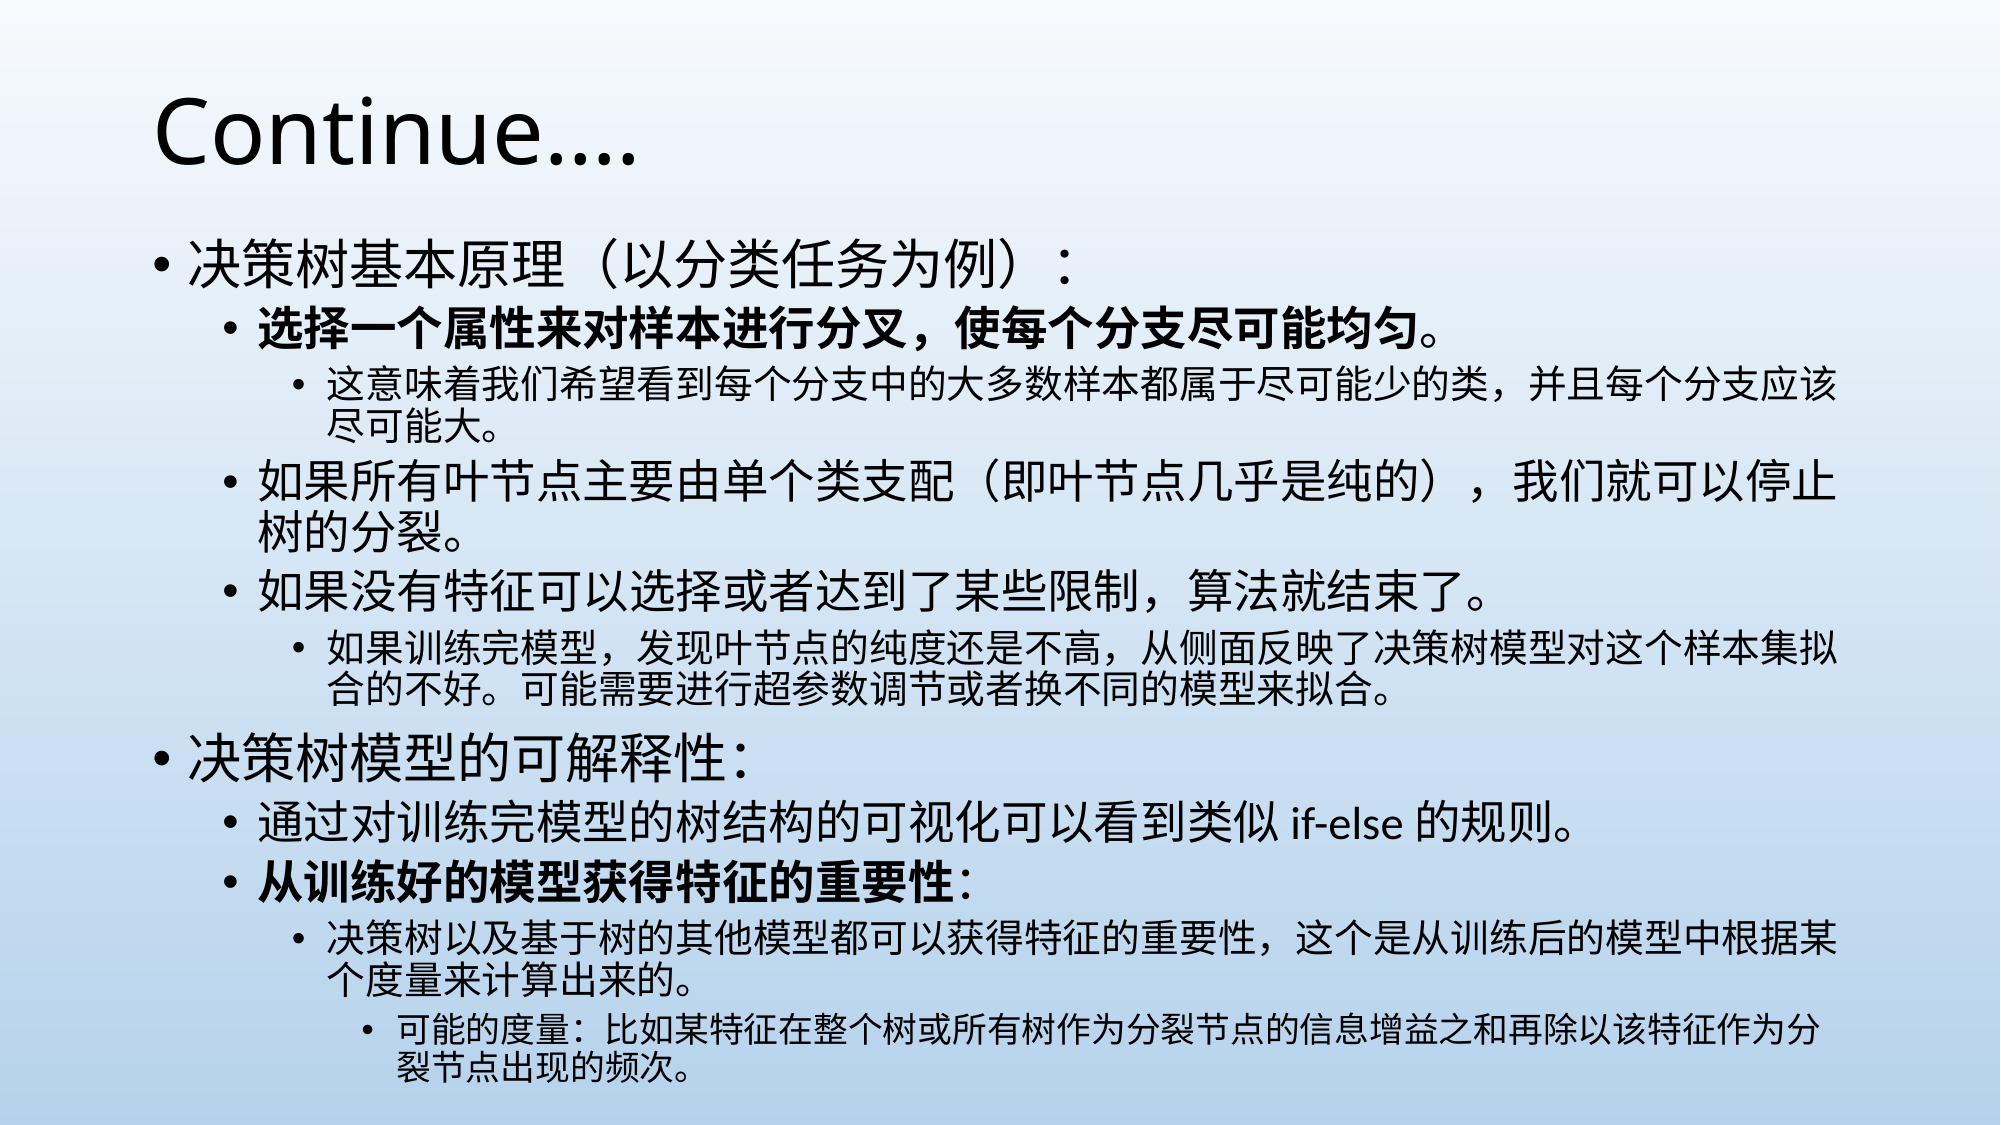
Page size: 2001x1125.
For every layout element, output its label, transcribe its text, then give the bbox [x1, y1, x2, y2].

list 决策树基本原理（以分类任务为例）： 选择一个属性来对样本进行分叉，使每个分支尽可能均匀。 这意味着我们希望看到每个分支中的大多数样本都属于尽可能少的类，并且每个分支应该尽可能大。 如果所有叶节点主要由单个类支配（即叶节点几乎是纯的），我们就可以停止树的分裂。 如果没有特征可以选择或者达到了某些限制，算法就结束了。 如果训练完模型，发现叶节点的纯度还是不高，从侧面反映了决策树模型对这个样本集拟合的不好。可能需要进行超参数调节或者换不同的模型来拟合。 决策树模型的可解释性： 通过对训练完模型的树结构的可视化可以看到类似if-else的规则。 从训练好的模型获得特征的重要性： 决策树以及基于树的其他模型都可以获得特征的重要性，这个是从训练后的模型中根据某个度量来计算出来的。 可能的度量：比如某特征在整个树或所有树作为分裂节点的信息增益之和再除以该特征作为分裂节点出现的频次。 [137, 230, 1863, 1097]
title Continue…. [137, 59, 1863, 211]
